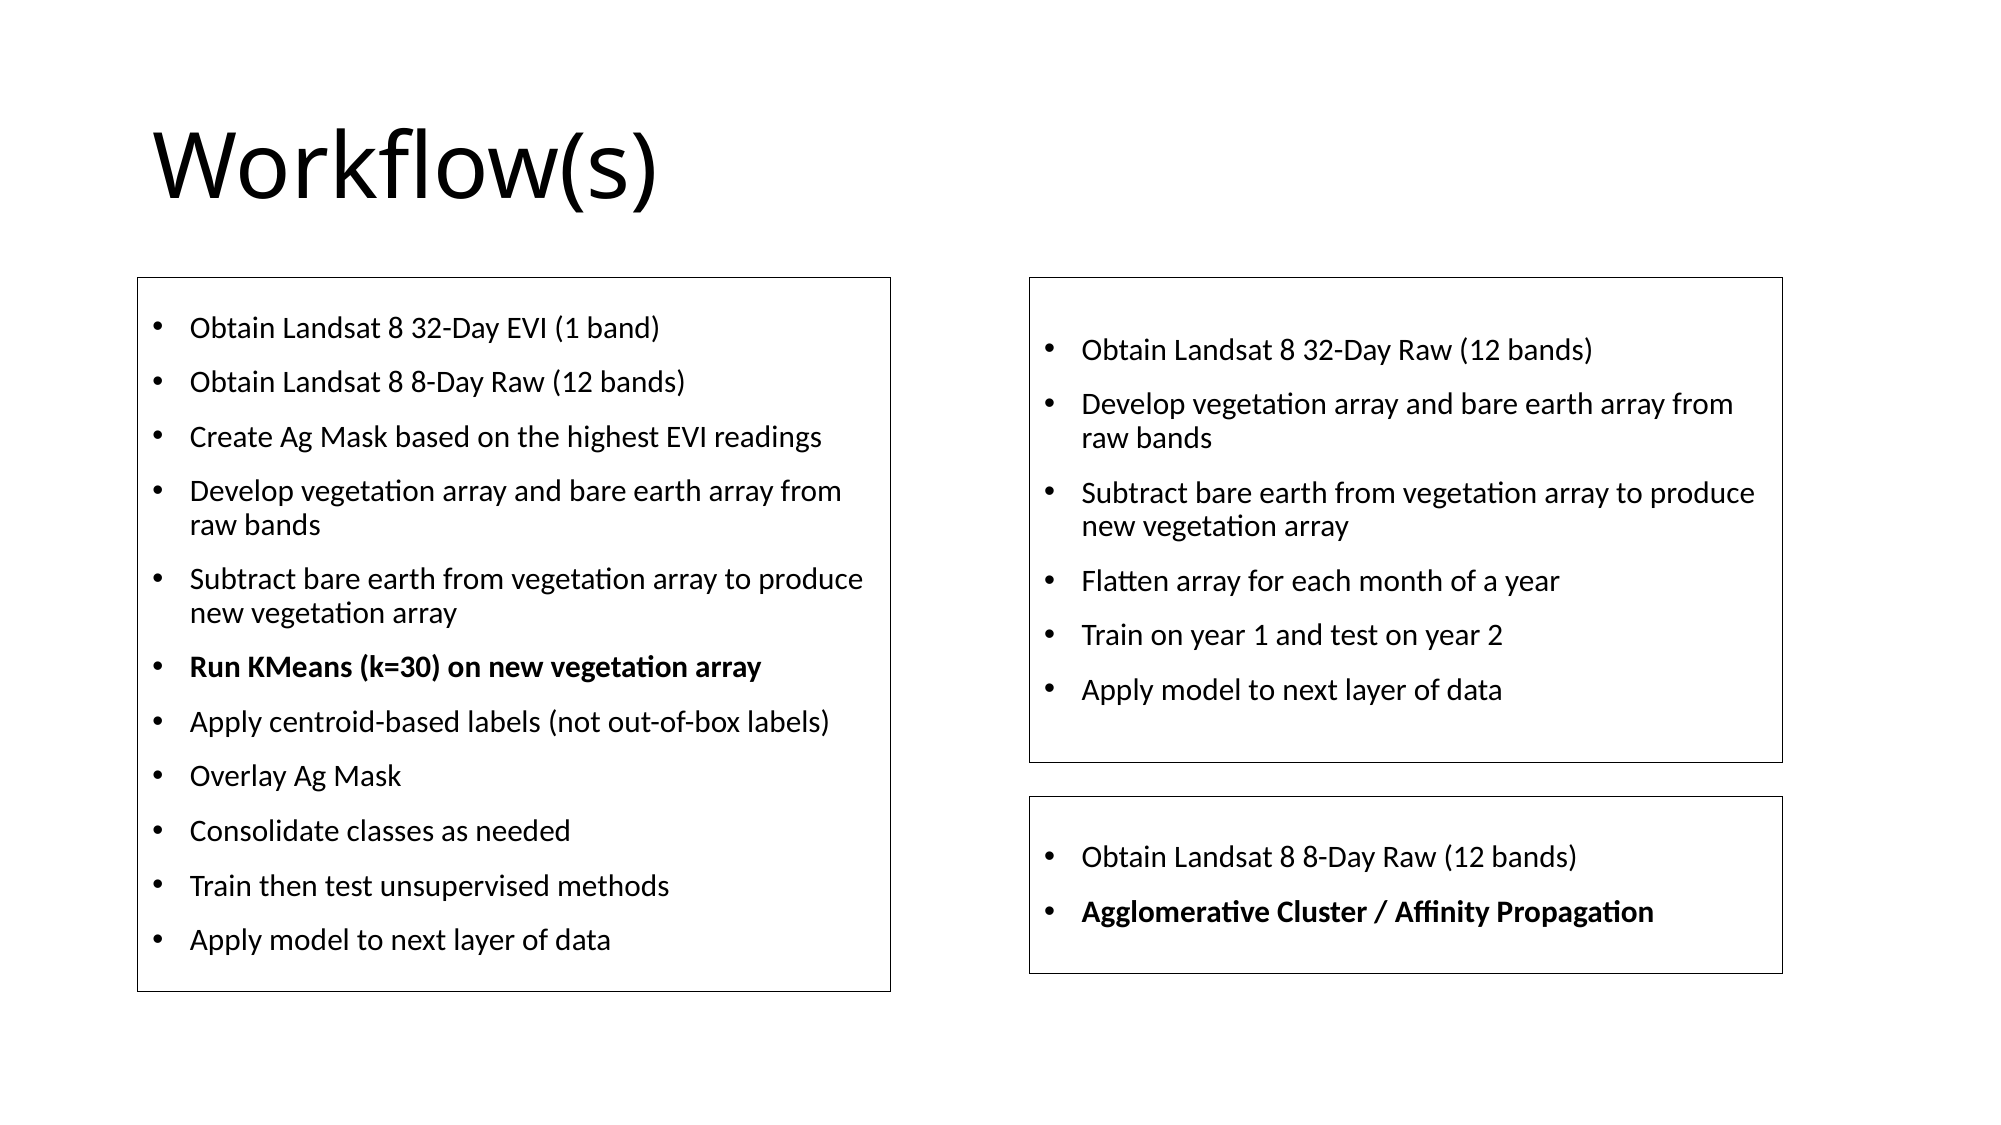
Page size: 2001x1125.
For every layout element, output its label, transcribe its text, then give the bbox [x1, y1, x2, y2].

text_box Obtain Landsat 8 32-Day Raw (12 bands) Develop vegetation array and bare earth array from raw bands Subtract bare earth from vegetation array to produce new vegetation array Flatten array for each month of a year Train on year 1 and test on year 2 Apply model to next layer of data [1029, 277, 1783, 763]
list Obtain Landsat 8 32-Day EVI (1 band) Obtain Landsat 8 8-Day Raw (12 bands) Create Ag Mask based on the highest EVI readings Develop vegetation array and bare earth array from raw bands Subtract bare earth from vegetation array to produce new vegetation array Run KMeans (k=30) on new vegetation array Apply centroid-based labels (not out-of-box labels) Overlay Ag Mask Consolidate classes as needed Train then test unsupervised methods Apply model to next layer of data [137, 277, 891, 992]
title Workflow(s) [137, 59, 1863, 278]
text_box Obtain Landsat 8 8-Day Raw (12 bands) Agglomerative Cluster / Affinity Propagation [1029, 796, 1783, 974]
